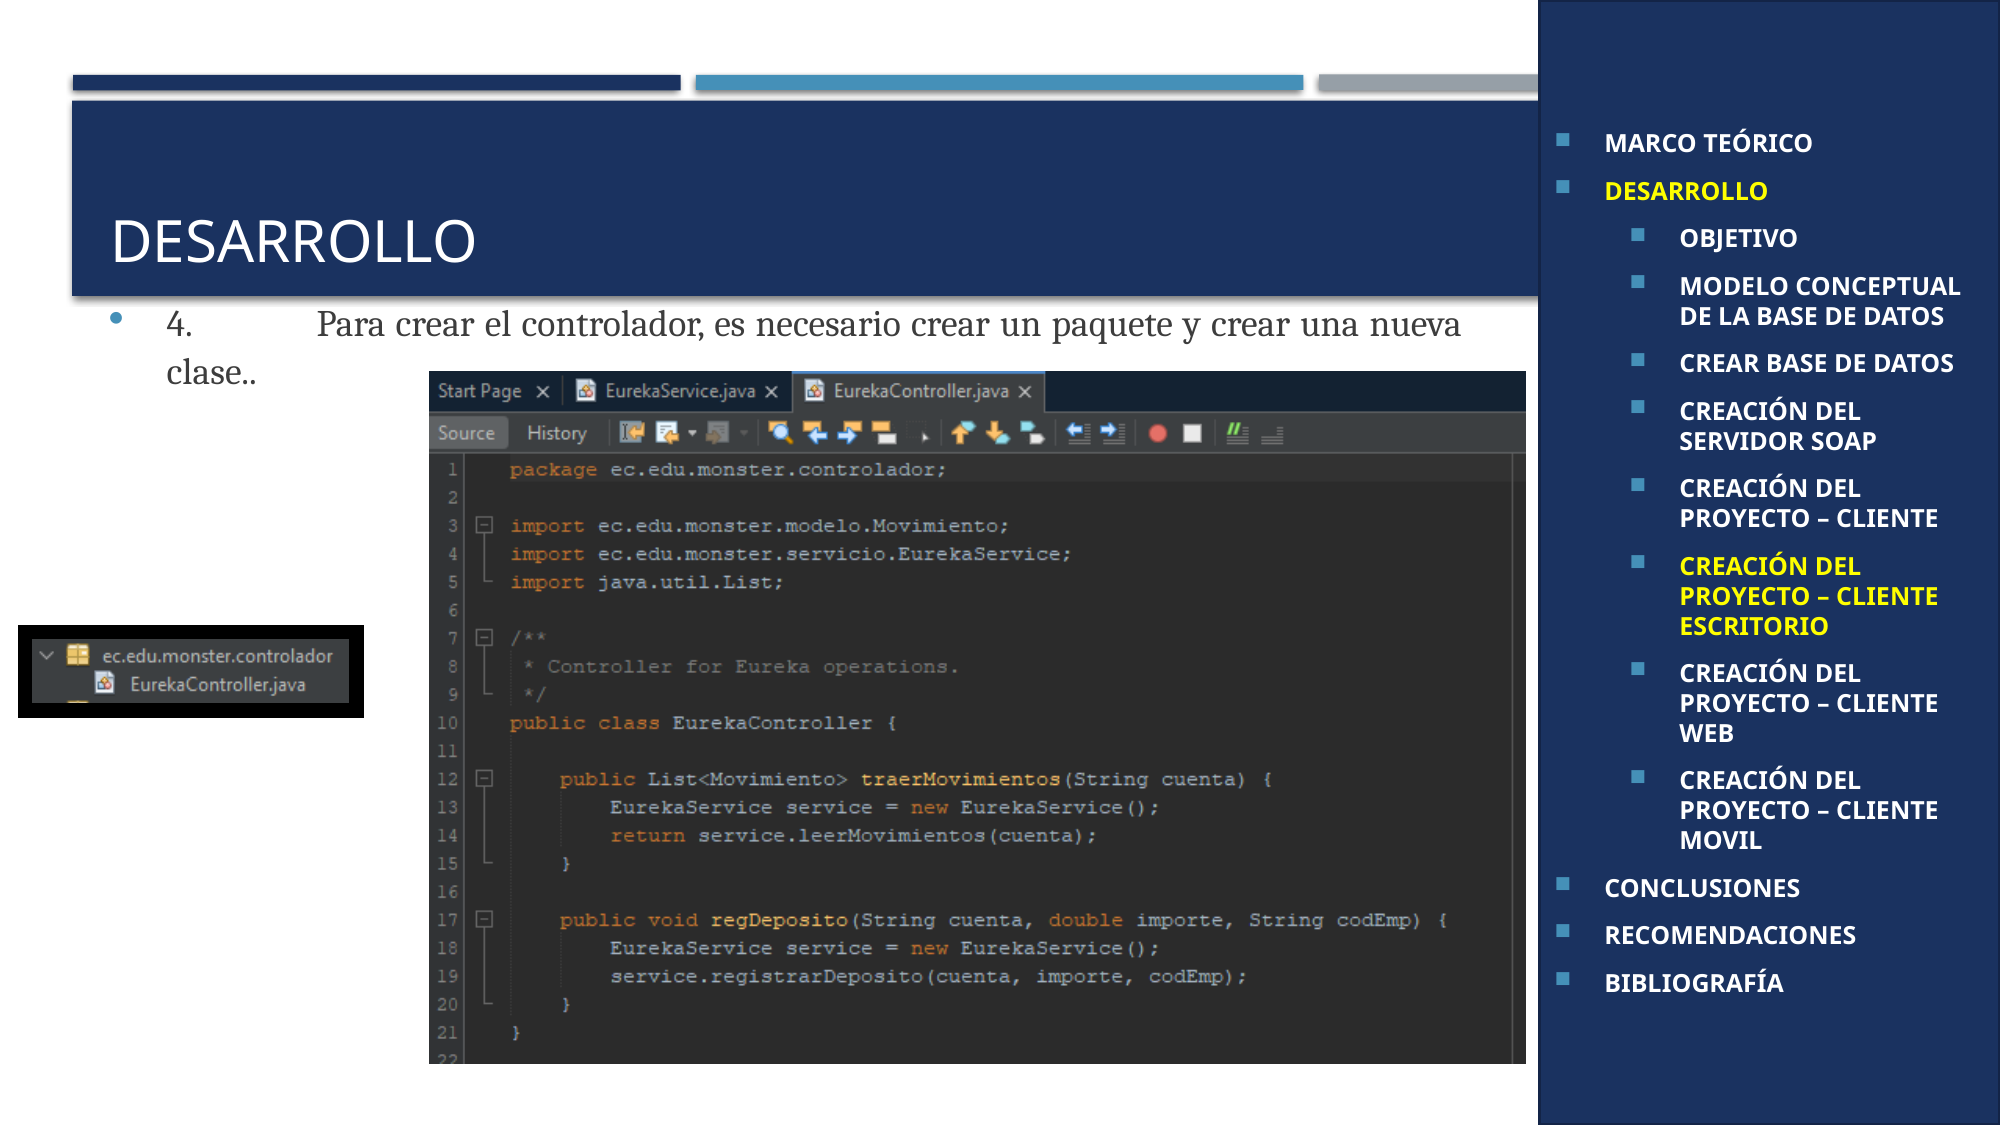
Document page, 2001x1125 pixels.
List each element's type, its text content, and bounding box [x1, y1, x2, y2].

text_box MARCO TEÓRICO DESARROLLO OBJETIVO MODELO CONCEPTUAL DE LA BASE DE DATOS CREAR BASE DE DATOS CREACIÓN DEL SERVIDOR SOAP CREACIÓN DEL PROYECTO – CLIENTE CREACIÓN DEL PROYECTO – CLIENTE ESCRITORIO CREACIÓN DEL PROYECTO – CLIENTE WEB CREACIÓN DEL PROYECTO – CLIENTE MOVIL CONCLUSIONES RECOMENDACIONES BIBLIOGRAFÍA [1538, 0, 2000, 1125]
list 4. Para crear el controlador, es necesario crear un paquete y crear una nueva clase.. [95, 281, 1479, 408]
picture [31, 638, 350, 704]
picture [429, 371, 1526, 1065]
title DESARROLLO [95, 115, 1538, 282]
